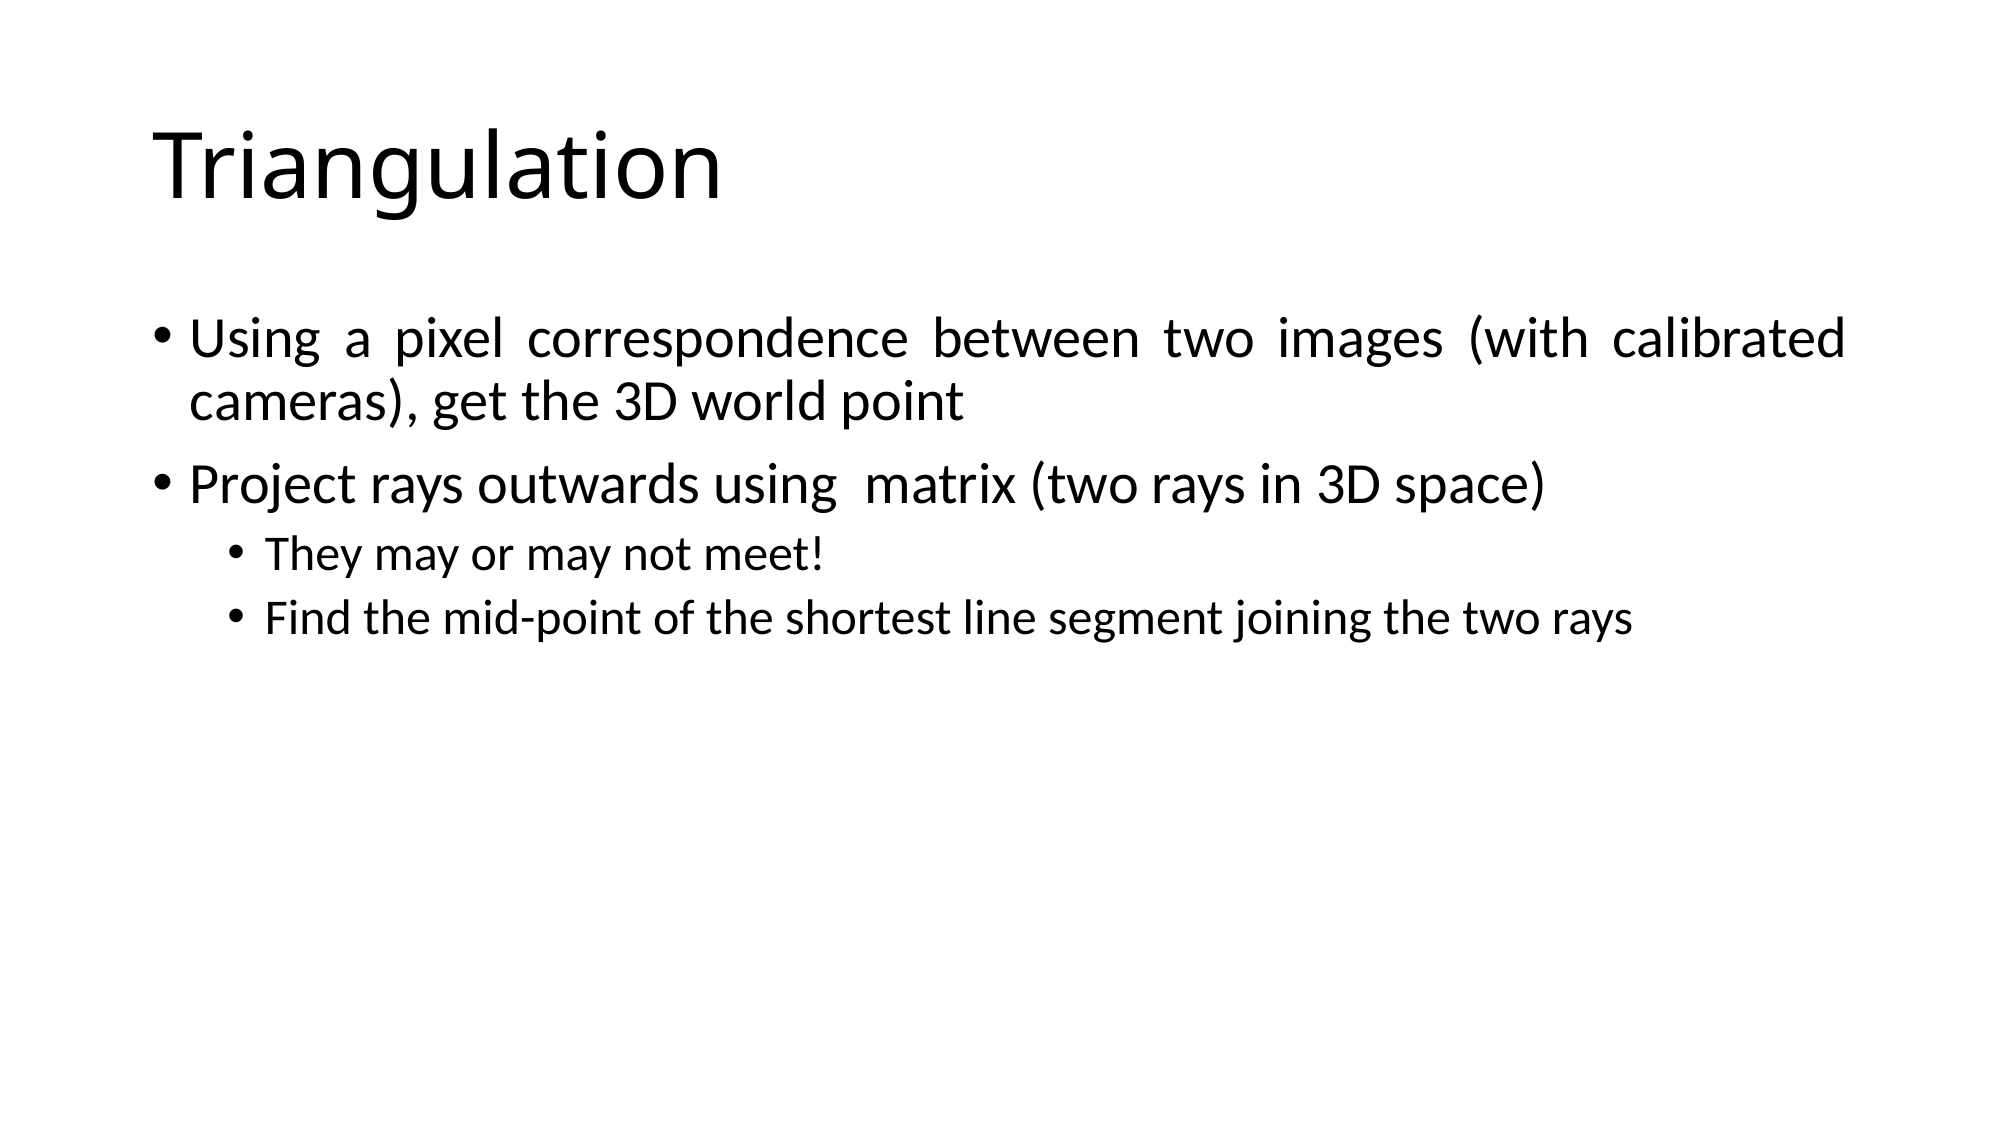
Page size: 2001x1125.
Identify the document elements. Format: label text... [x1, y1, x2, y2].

title Triangulation [137, 59, 1863, 278]
